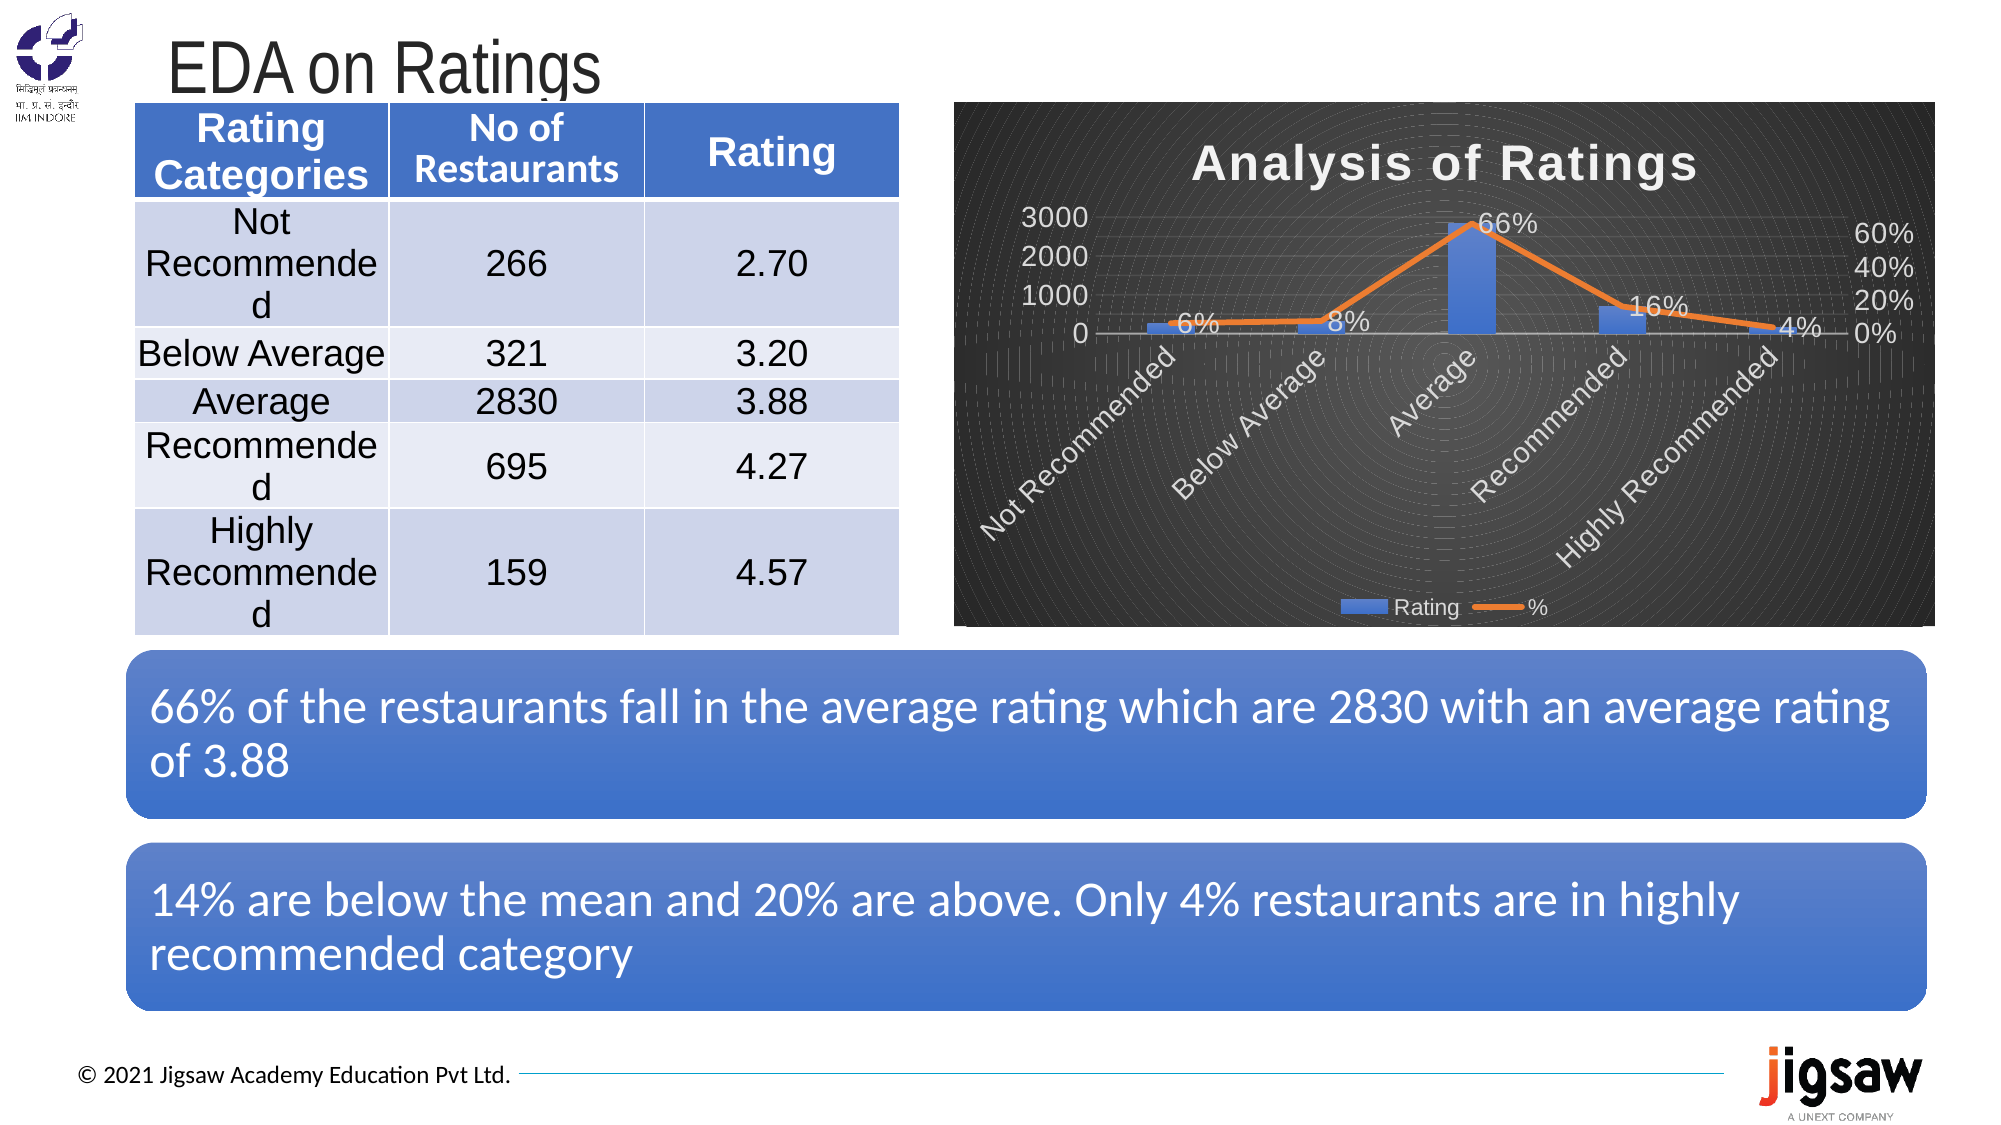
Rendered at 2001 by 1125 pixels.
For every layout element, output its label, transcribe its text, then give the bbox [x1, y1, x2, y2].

table_header Rating [645, 103, 899, 197]
table_cell 2.70 [645, 202, 899, 326]
title EDA on Ratings [152, 10, 2000, 128]
table_cell Below Average [135, 328, 388, 378]
table_cell Highly Recommended [135, 509, 388, 635]
table_cell 2830 [390, 380, 644, 422]
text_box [125, 649, 1928, 1012]
table_cell 3.20 [645, 328, 899, 378]
table_header Rating Categories [135, 103, 388, 197]
table_cell 695 [390, 423, 644, 507]
table_header No of Restaurants [390, 103, 644, 197]
table_cell Not Recommended [135, 202, 388, 326]
table_cell 4.27 [645, 423, 899, 507]
table_cell Recommended [135, 423, 388, 507]
picture [1753, 1042, 1928, 1125]
chart [953, 101, 1936, 627]
table_cell 3.88 [645, 380, 899, 422]
table_cell 266 [390, 202, 644, 326]
table_cell Average [135, 380, 388, 422]
table_cell 321 [390, 328, 644, 378]
picture [14, 12, 83, 122]
table_cell 4.57 [645, 509, 899, 635]
table_cell 159 [390, 509, 644, 635]
